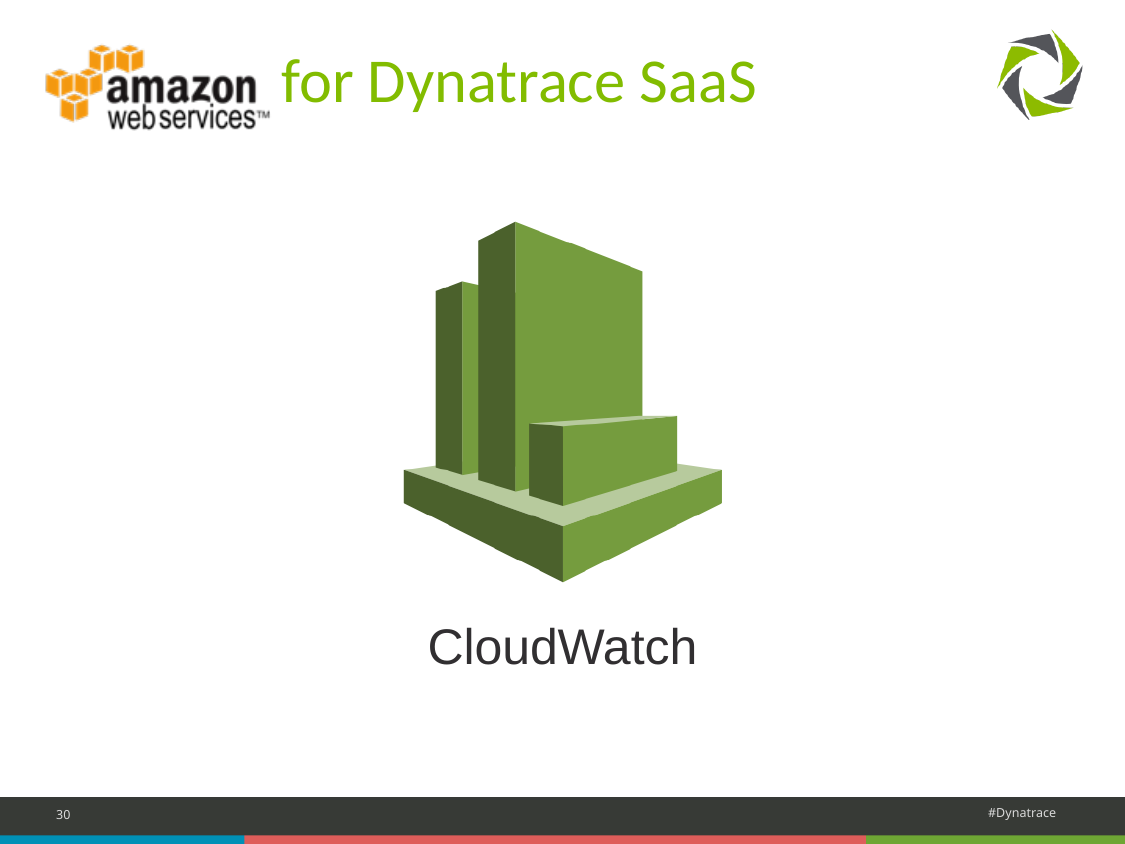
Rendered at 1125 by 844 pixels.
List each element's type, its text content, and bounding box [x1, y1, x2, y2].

text_box CloudWatch [374, 660, 750, 682]
title for Dynatrace SaaS [276, 45, 1053, 126]
picture [312, 151, 813, 652]
picture [42, 41, 273, 134]
